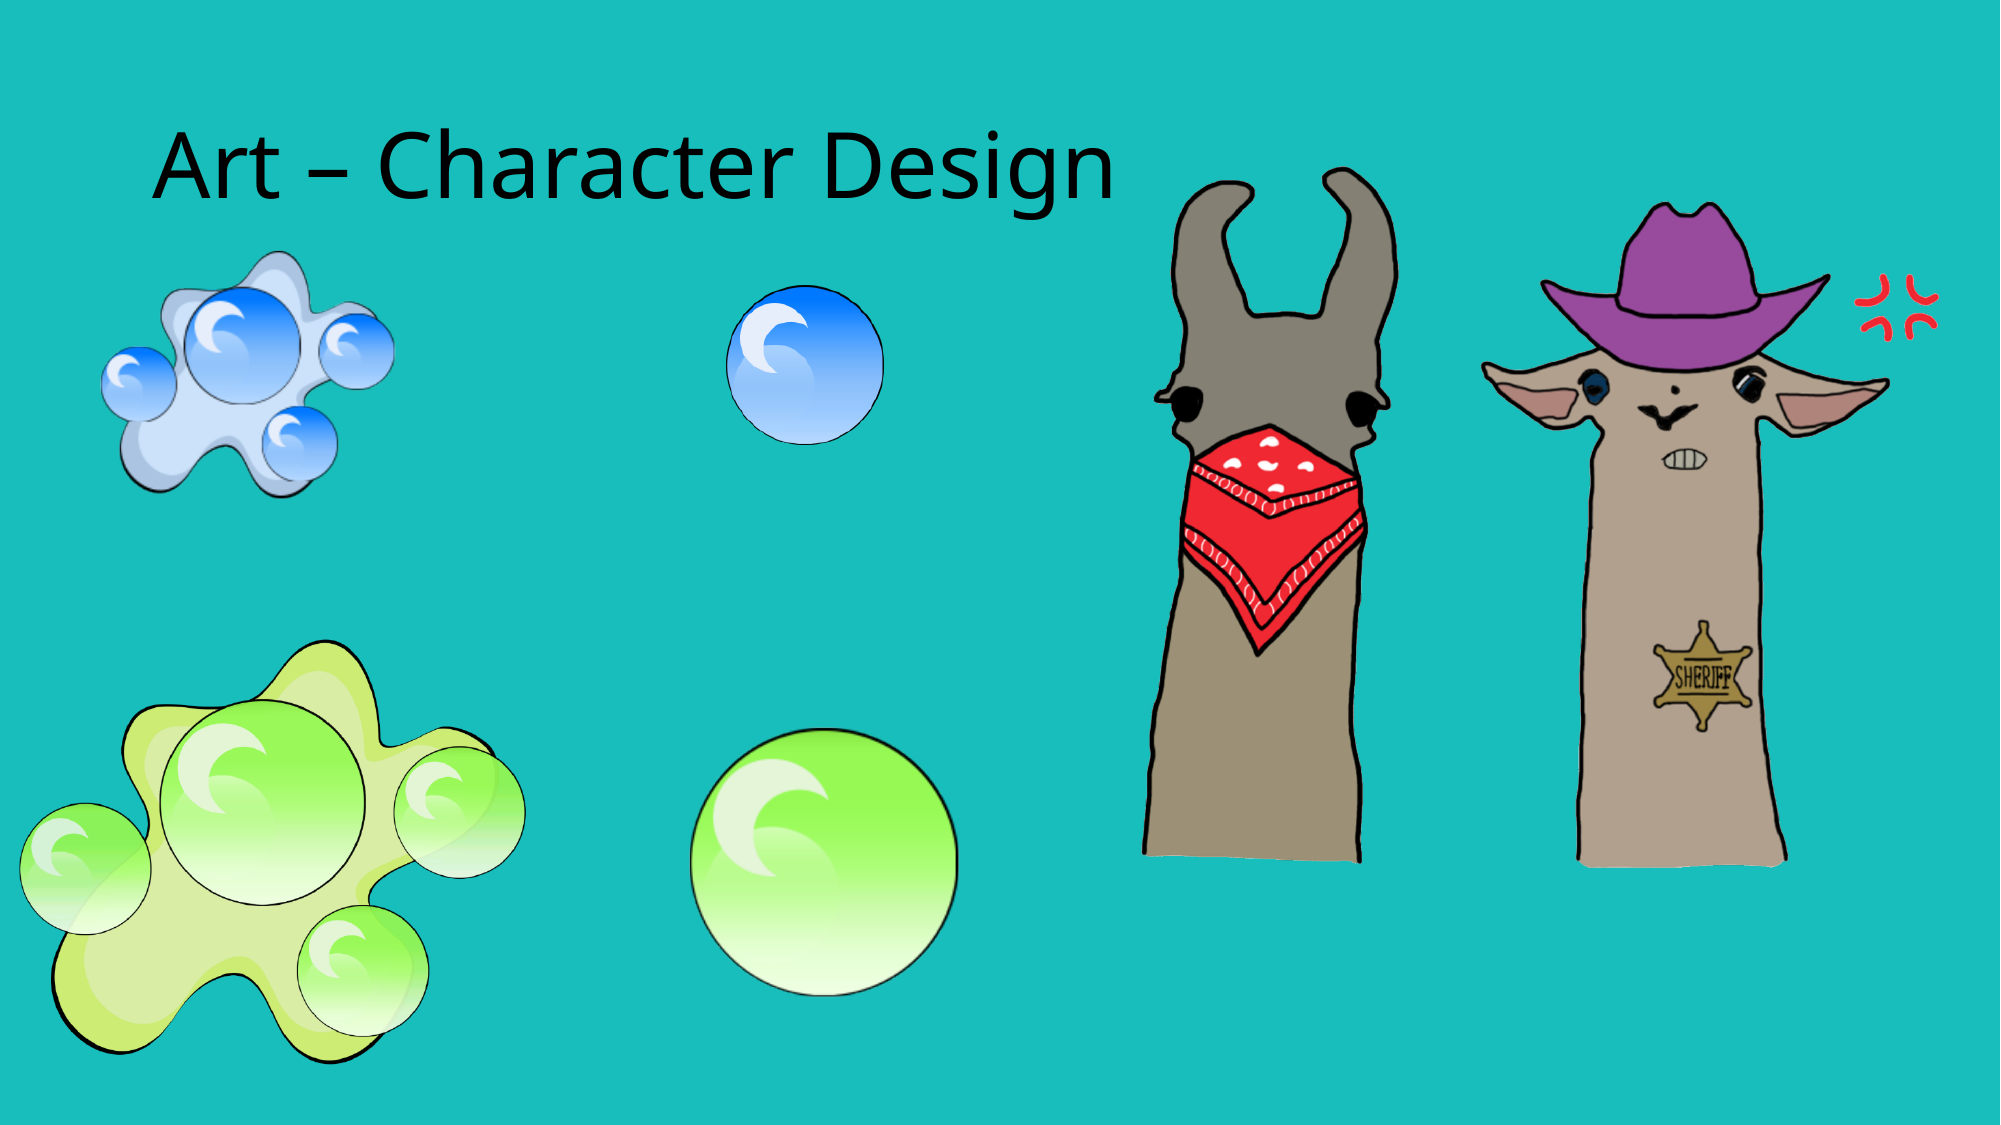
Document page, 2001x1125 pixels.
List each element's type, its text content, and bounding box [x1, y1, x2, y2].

picture [710, 270, 893, 453]
picture [668, 706, 981, 1019]
picture [15, 627, 537, 1097]
picture [89, 218, 403, 532]
title Art – Character Design [137, 59, 1863, 278]
picture [1480, 179, 1977, 883]
picture [1132, 149, 1416, 913]
